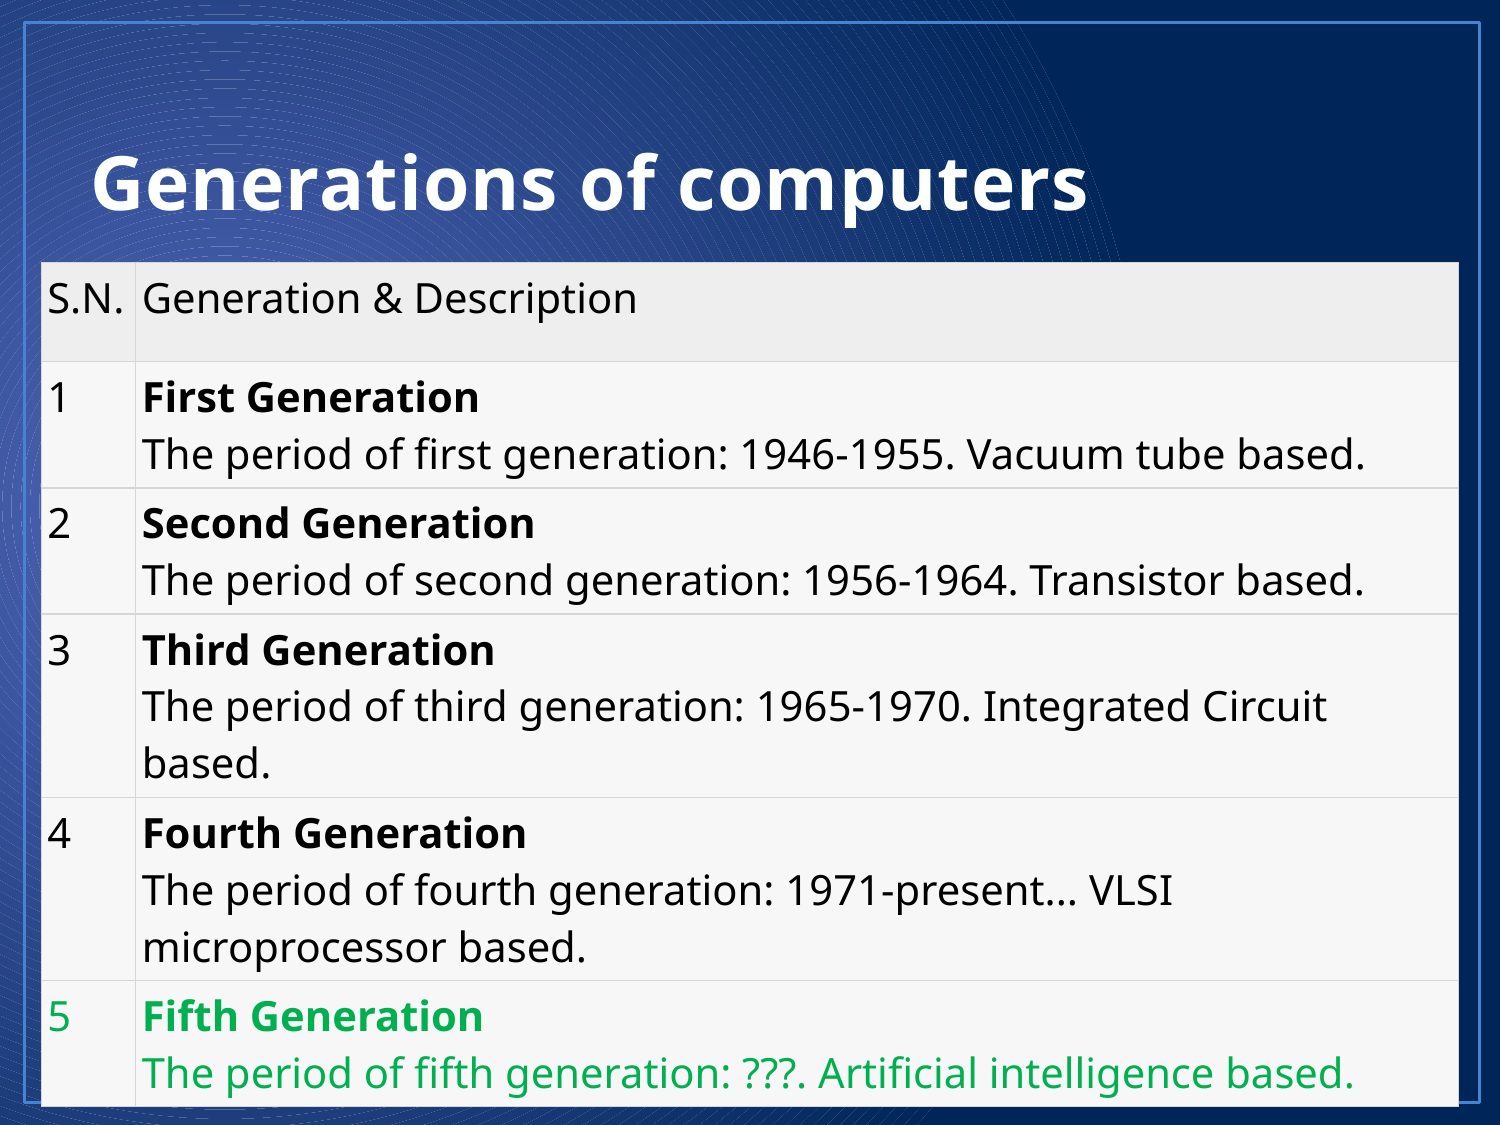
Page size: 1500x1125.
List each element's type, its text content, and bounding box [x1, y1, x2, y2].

table_header Generation & Description [136, 263, 1458, 361]
table_cell 5 [42, 981, 135, 1106]
table_cell 2 [42, 489, 135, 613]
title Generations of computers [75, 45, 1425, 233]
table_cell 1 [42, 362, 135, 487]
table_cell Third Generation The period of third generation: 1965-1970. Integrated Circuit based. [136, 615, 1458, 797]
table_header S.N. [42, 263, 135, 361]
table_cell 3 [42, 615, 135, 797]
table_cell First Generation The period of first generation: 1946-1955. Vacuum tube based. [136, 362, 1458, 487]
table_cell Second Generation The period of second generation: 1956-1964. Transistor based. [136, 489, 1458, 613]
table_cell Fourth Generation The period of fourth generation: 1971-present... VLSI microprocessor based. [136, 798, 1458, 980]
table_cell 4 [42, 798, 135, 980]
table_cell Fifth Generation The period of fifth generation: ???. Artificial intelligence based. [136, 981, 1458, 1106]
